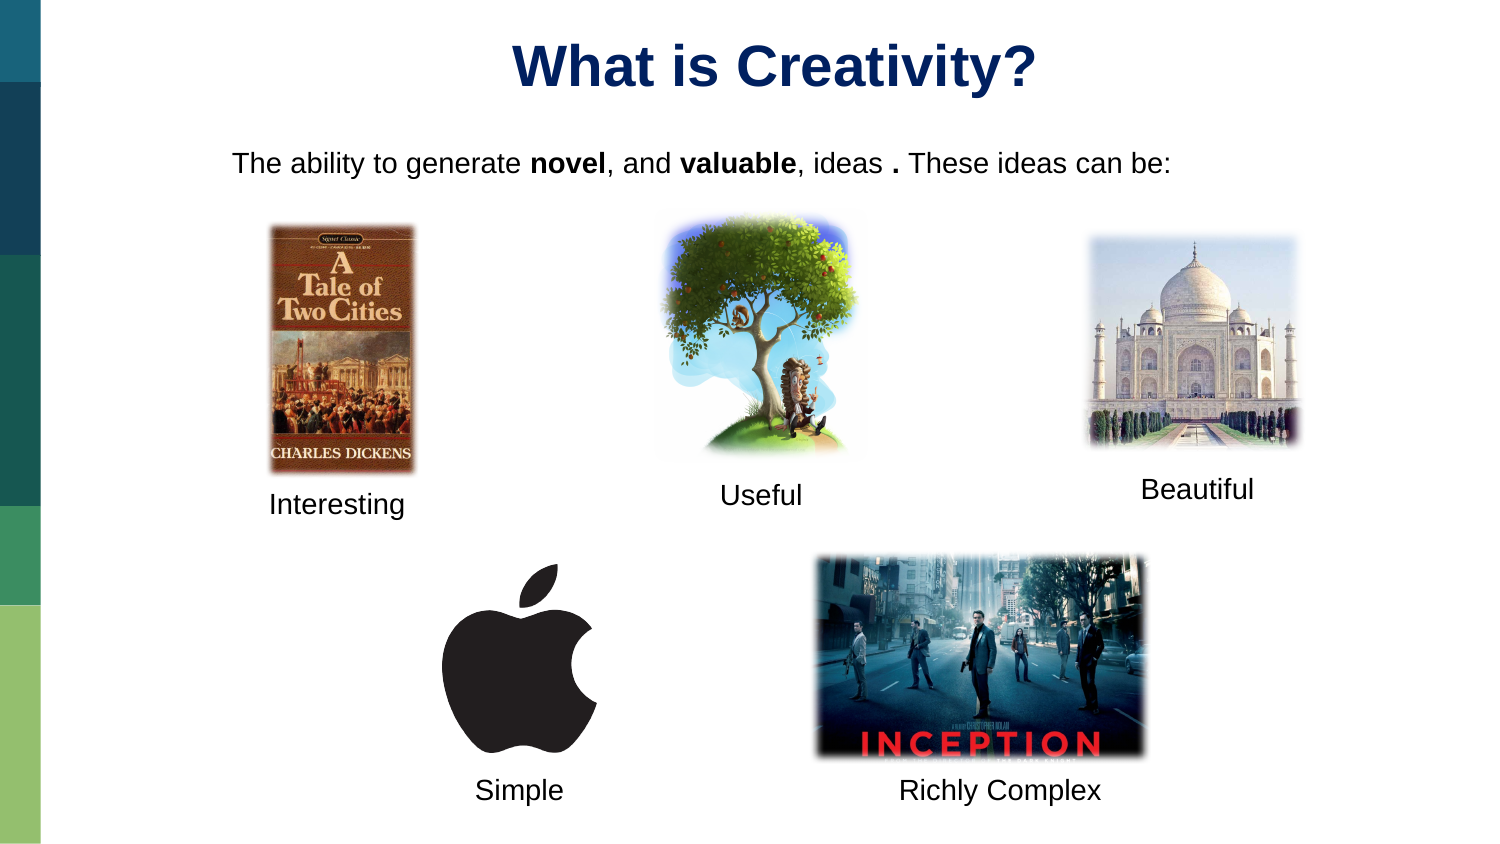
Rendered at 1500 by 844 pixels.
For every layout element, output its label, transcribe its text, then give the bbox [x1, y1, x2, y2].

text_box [653, 207, 869, 520]
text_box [1080, 227, 1306, 514]
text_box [808, 550, 1152, 815]
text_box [442, 564, 597, 816]
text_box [253, 220, 422, 529]
text_box The ability to generate novel, and valuable, ideas . These ideas can be: [217, 136, 1188, 187]
text_box What is Creativity? [498, 20, 1054, 105]
